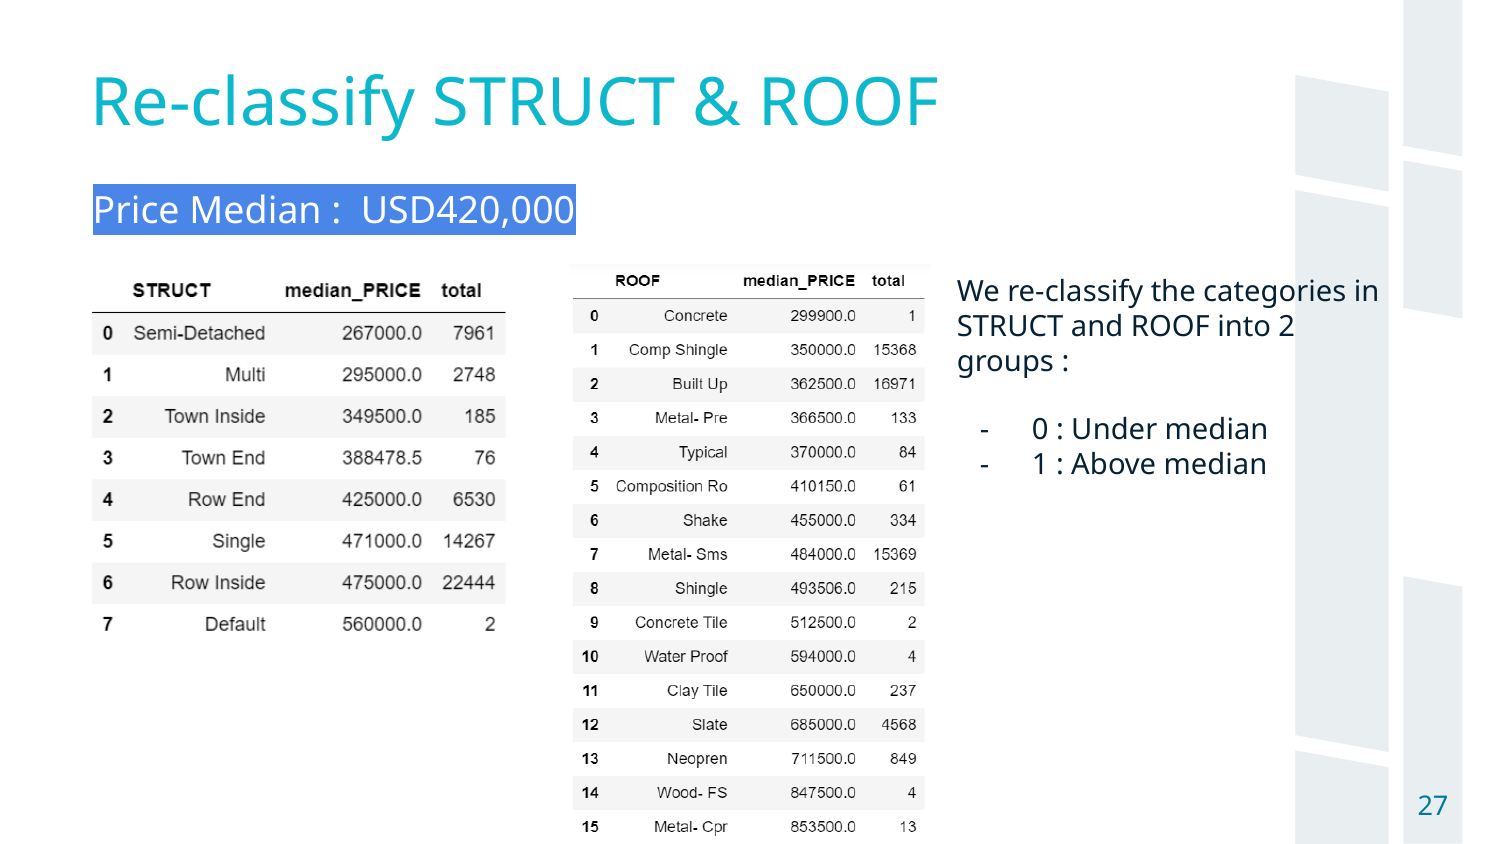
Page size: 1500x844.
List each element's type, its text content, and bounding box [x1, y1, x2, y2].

picture [569, 264, 931, 844]
title Re-classify STRUCT & ROOF [90, 74, 1093, 140]
picture [90, 264, 514, 651]
text_box Price Median : USD420,000 [77, 164, 683, 247]
text_box We re-classify the categories in STRUCT and ROOF into 2 groups : 0 : Under median 1 : Above median [941, 240, 1404, 513]
slide_number ‹#› [1403, 769, 1463, 844]
